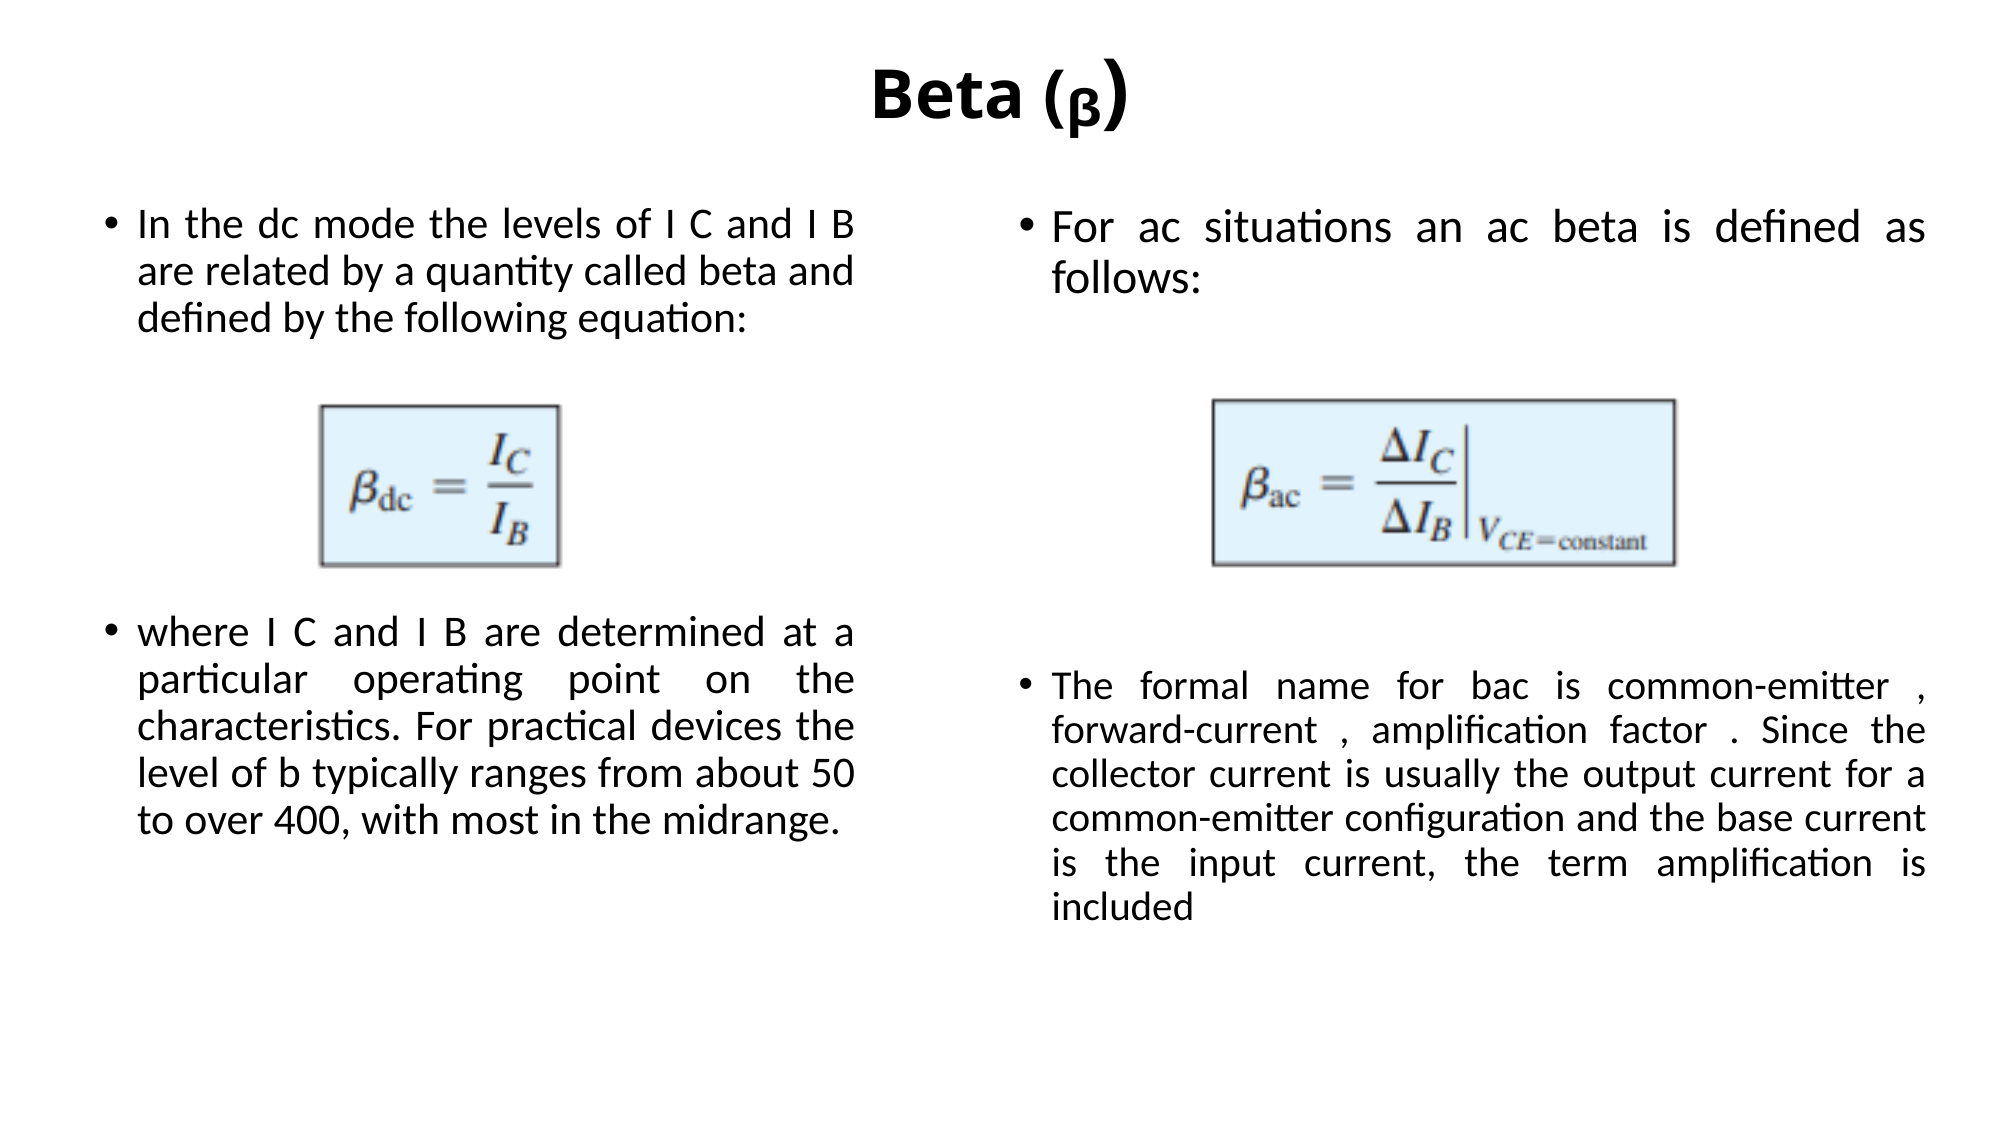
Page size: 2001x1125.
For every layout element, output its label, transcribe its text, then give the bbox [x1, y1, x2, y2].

title Beta (ᵦ) [137, 38, 1863, 144]
picture [1190, 377, 1705, 599]
picture [302, 377, 583, 589]
list In the dc mode the levels of I C and I B are related by a quantity called beta and defined by the following equation: where I C and I B are determined at a particular operating point on the characteristics. For practical devices the level of b typically ranges from about 50 to over 400, with most in the midrange. [88, 193, 871, 908]
text_box For ac situations an ac beta is defined as follows: The formal name for bac is common-emitter , forward-current , amplification factor . Since the collector current is usually the output current for a common-emitter configuration and the base current is the input current, the term amplification is included [1003, 193, 1943, 941]
